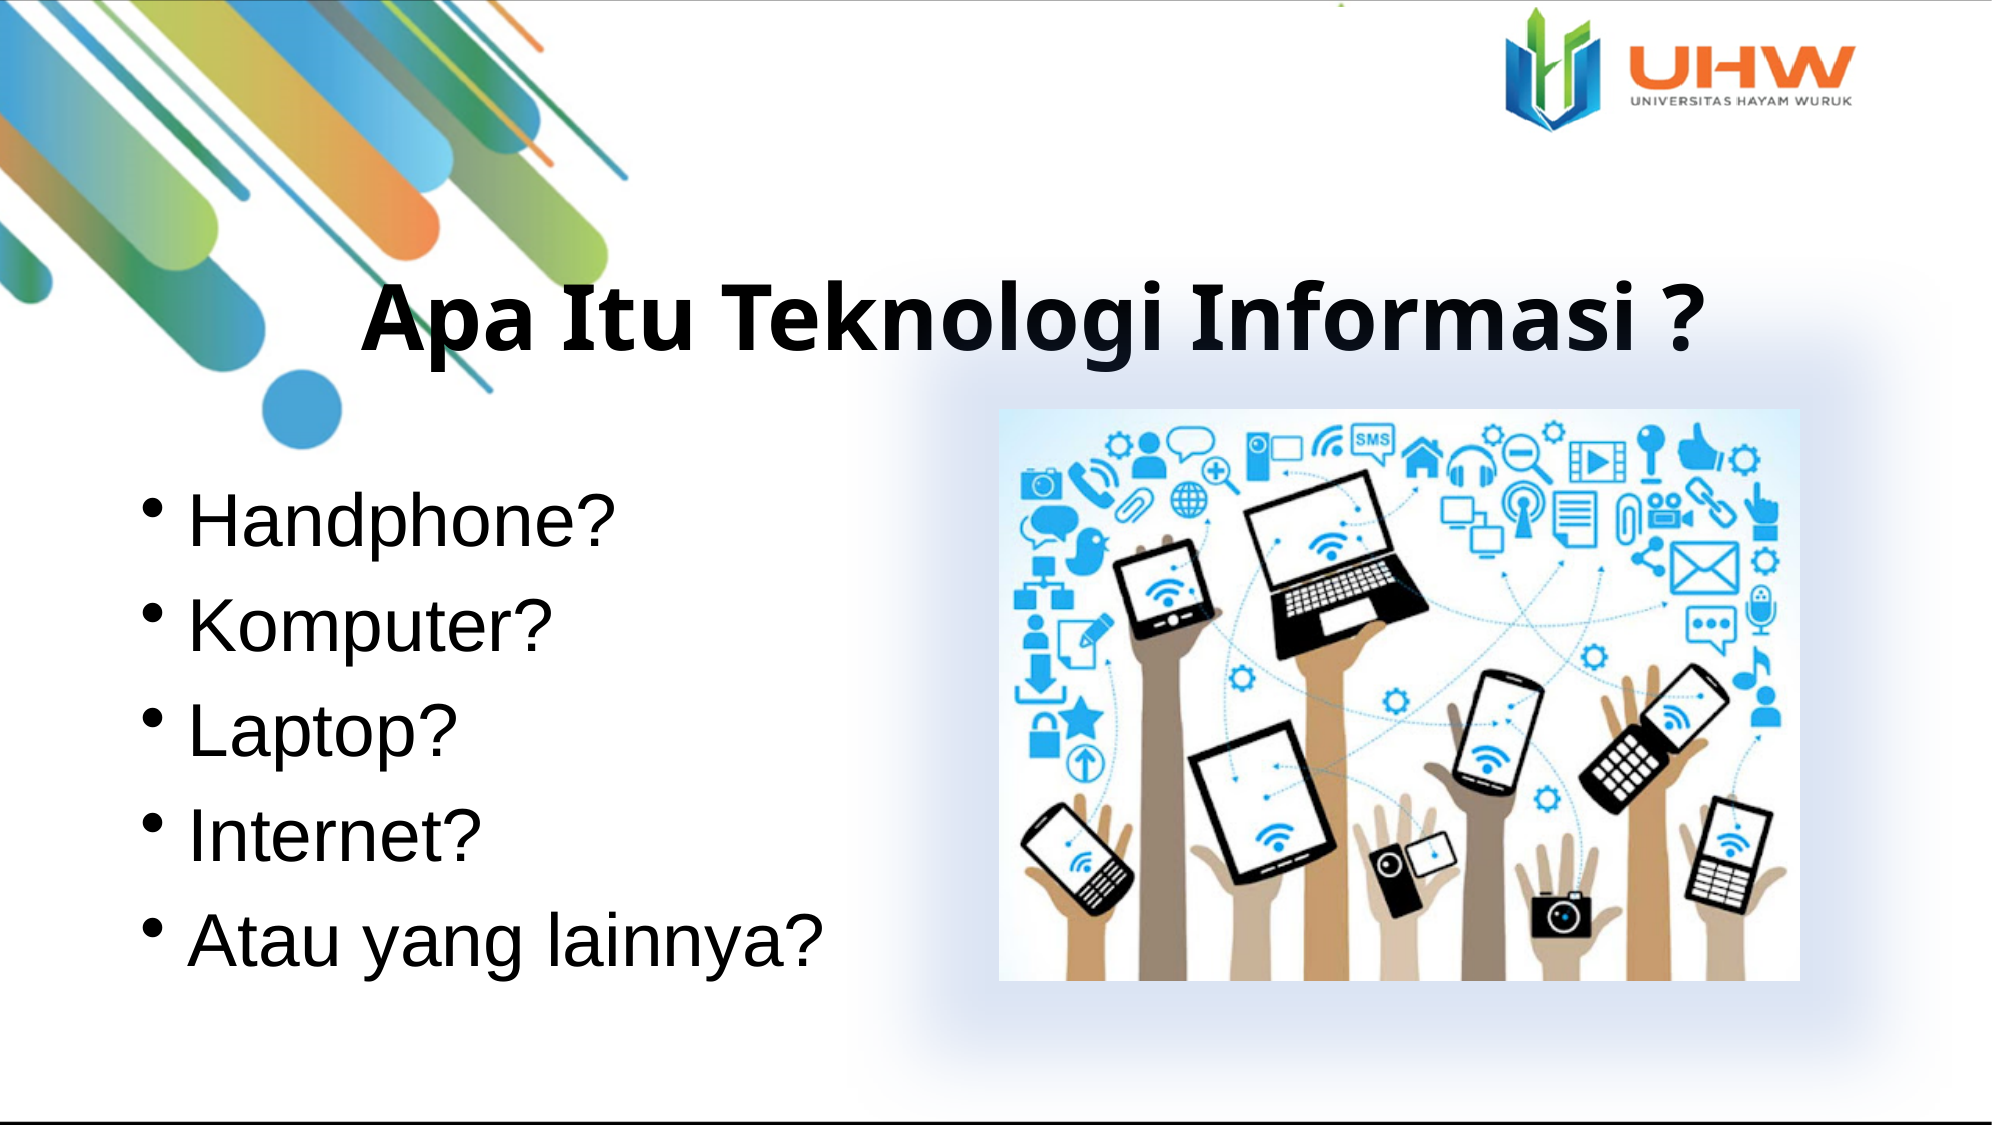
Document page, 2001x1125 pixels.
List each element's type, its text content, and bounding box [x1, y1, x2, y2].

title Apa Itu Teknologi Informasi ? [171, 212, 1897, 430]
picture [0, 0, 1992, 1125]
text_box Handphone? Komputer? Laptop? Internet? Atau yang lainnya? [125, 463, 889, 989]
